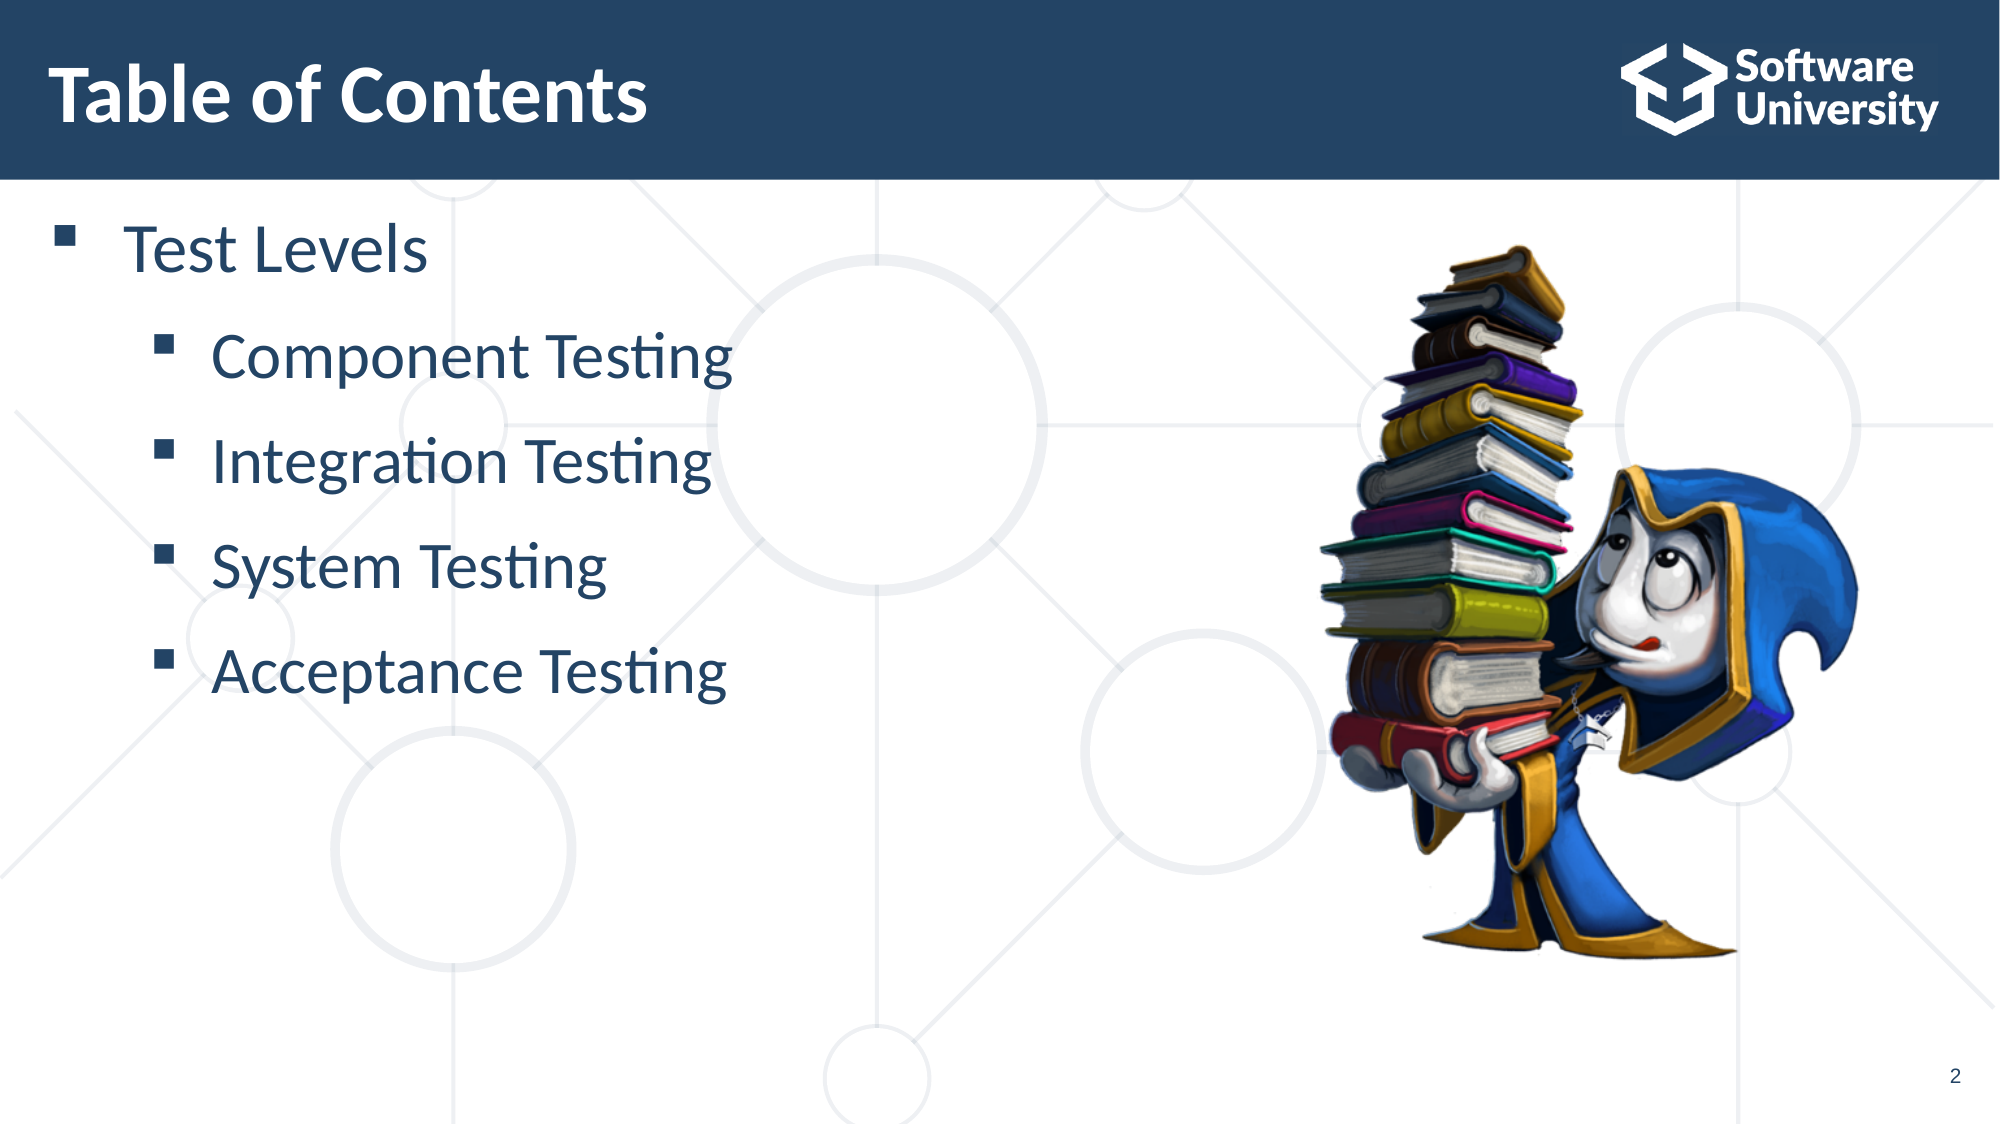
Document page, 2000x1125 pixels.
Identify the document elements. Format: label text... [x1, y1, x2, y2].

slide_number 2 [1896, 1049, 1968, 1101]
title Table of Contents [31, 16, 1591, 162]
list Test Levels Component Testing Integration Testing System Testing Acceptance Testing [31, 196, 1970, 1050]
picture [1621, 43, 1939, 136]
picture [1311, 237, 1875, 963]
